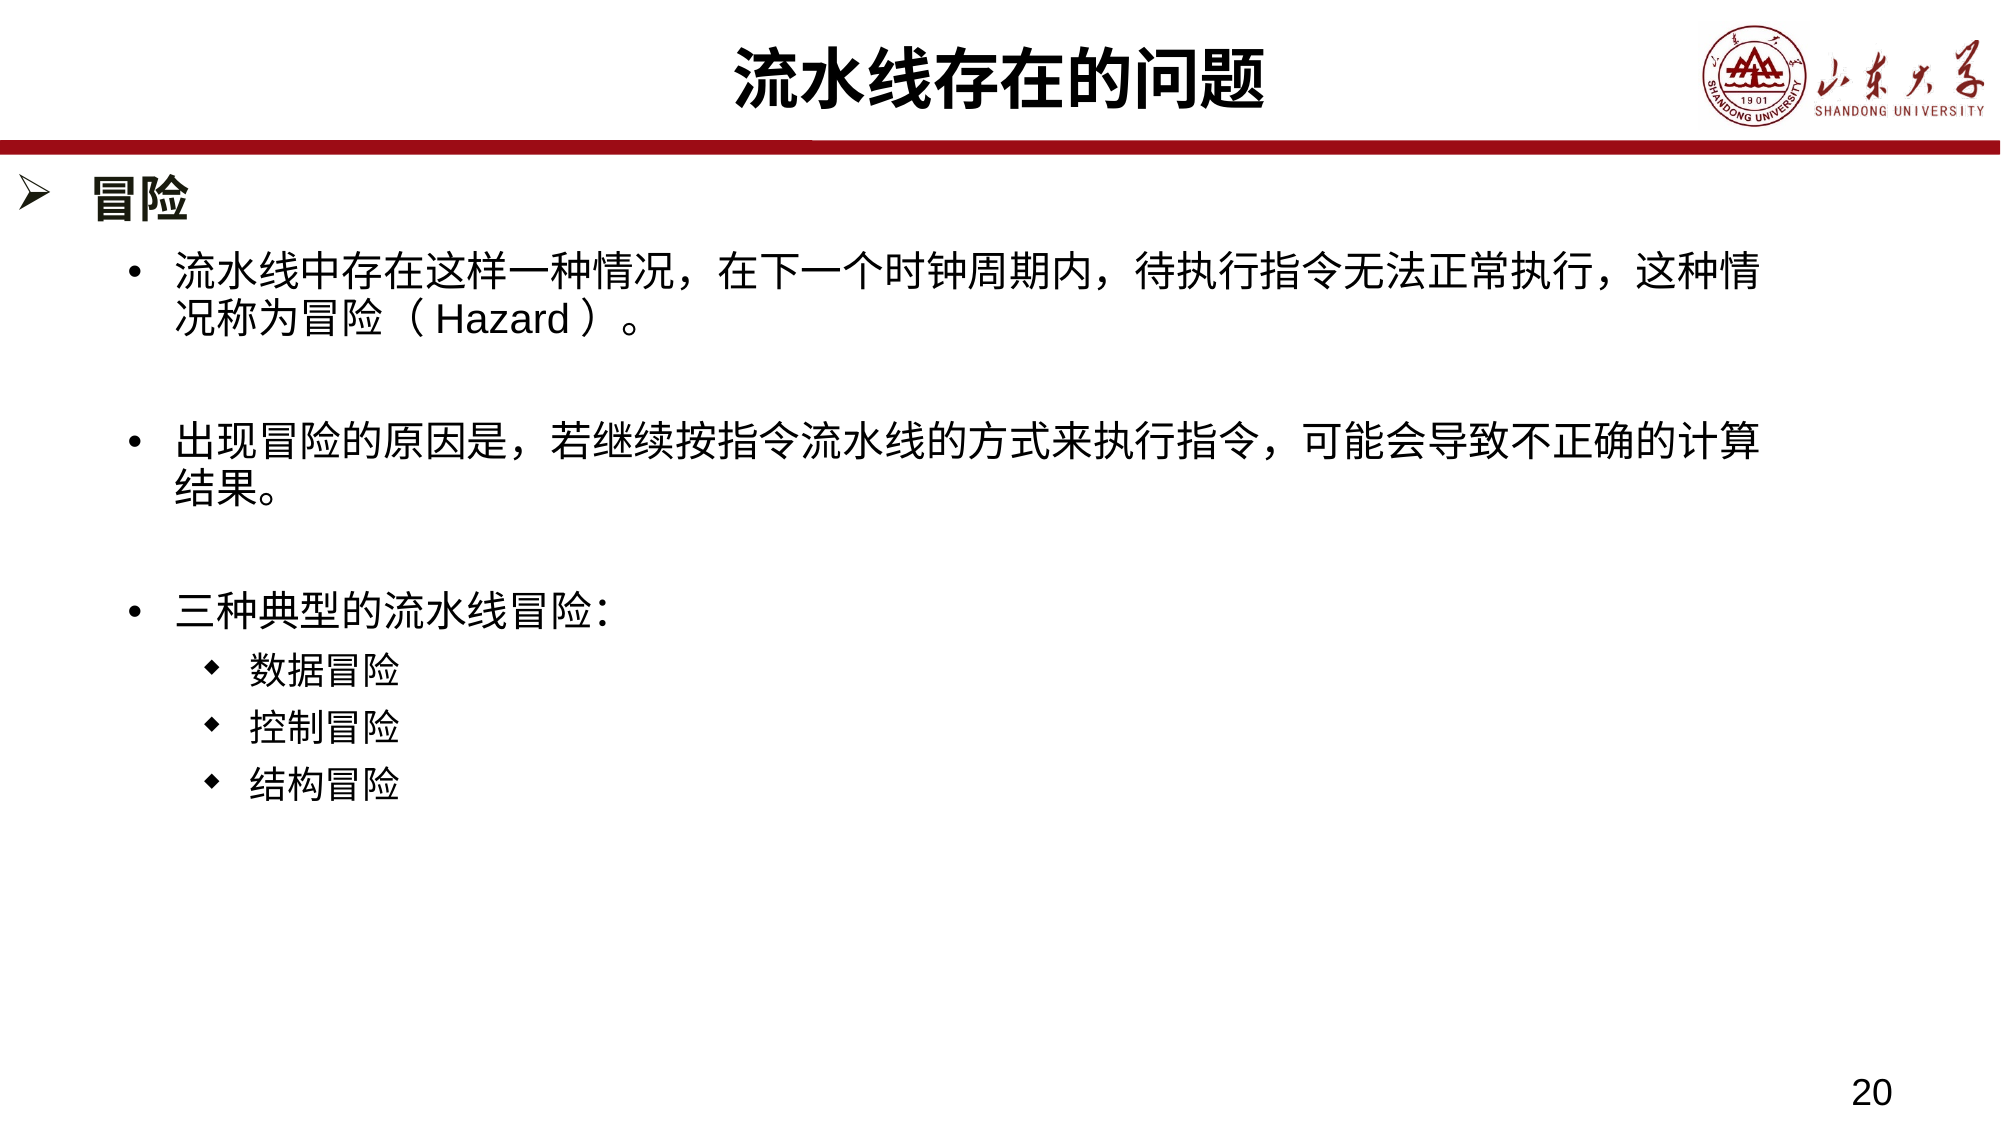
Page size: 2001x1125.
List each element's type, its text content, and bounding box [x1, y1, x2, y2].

list 冒险 [0, 164, 1928, 1047]
slide_number 20 [1836, 1060, 2000, 1125]
title 流水线存在的问题 [0, 39, 2000, 152]
picture [1698, 21, 1810, 39]
text_box 流水线中存在这样一种情况，在下一个时钟周期内，待执行指令无法正常执行，这种情况称为冒险（Hazard）。 出现冒险的原因是，若继续按指令流水线的方式来执行指令，可能会导致不正确的计算结果。 三种典型的流水线冒险： 数据冒险 控制冒险 结构冒险 [26, 241, 1805, 938]
